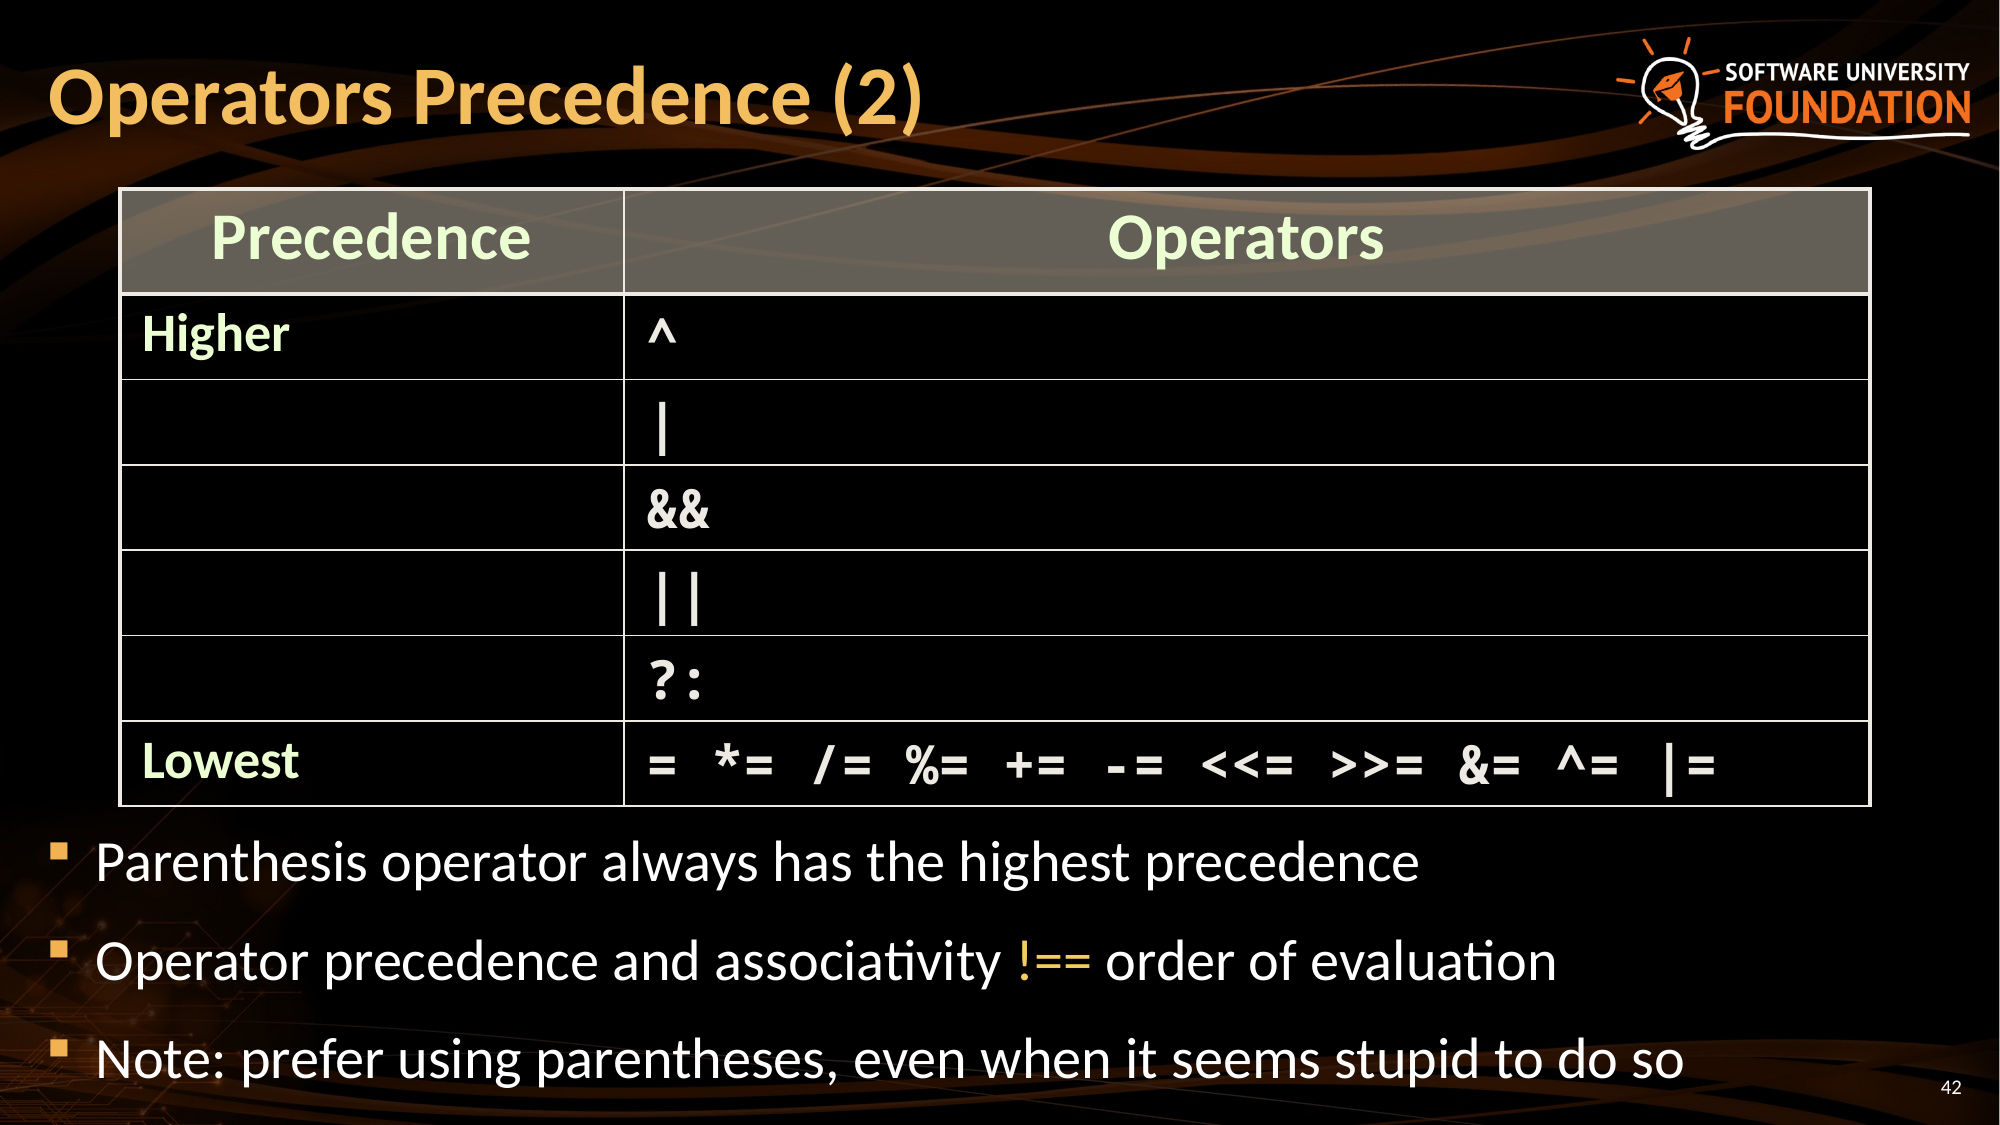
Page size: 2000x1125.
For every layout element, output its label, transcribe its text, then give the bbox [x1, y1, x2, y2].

table_header Operators [625, 191, 1868, 292]
table_cell | [625, 380, 1868, 464]
table_cell [122, 636, 623, 720]
text_box Parenthesis operator always has the highest precedence Operator precedence and associativity !== order of evaluation Note: prefer using parentheses, even when it seems stupid to do so [30, 812, 1968, 1071]
table_cell [122, 380, 623, 464]
title Operators Precedence (2) [30, 6, 1602, 189]
table_cell ^ [625, 296, 1868, 379]
table_cell [122, 466, 623, 549]
table_cell Lowest [122, 722, 623, 805]
slide_number 42 [1897, 1071, 1968, 1103]
table_cell ?: [625, 636, 1868, 720]
table_cell Higher [122, 296, 623, 379]
table_cell = *= /= %= += -= <<= >>= &= ^= |= [625, 722, 1868, 805]
table_cell || [625, 551, 1868, 635]
picture [0, 0, 2000, 1125]
table_cell [122, 551, 623, 635]
table_header Precedence [122, 191, 623, 292]
table_cell && [625, 466, 1868, 549]
